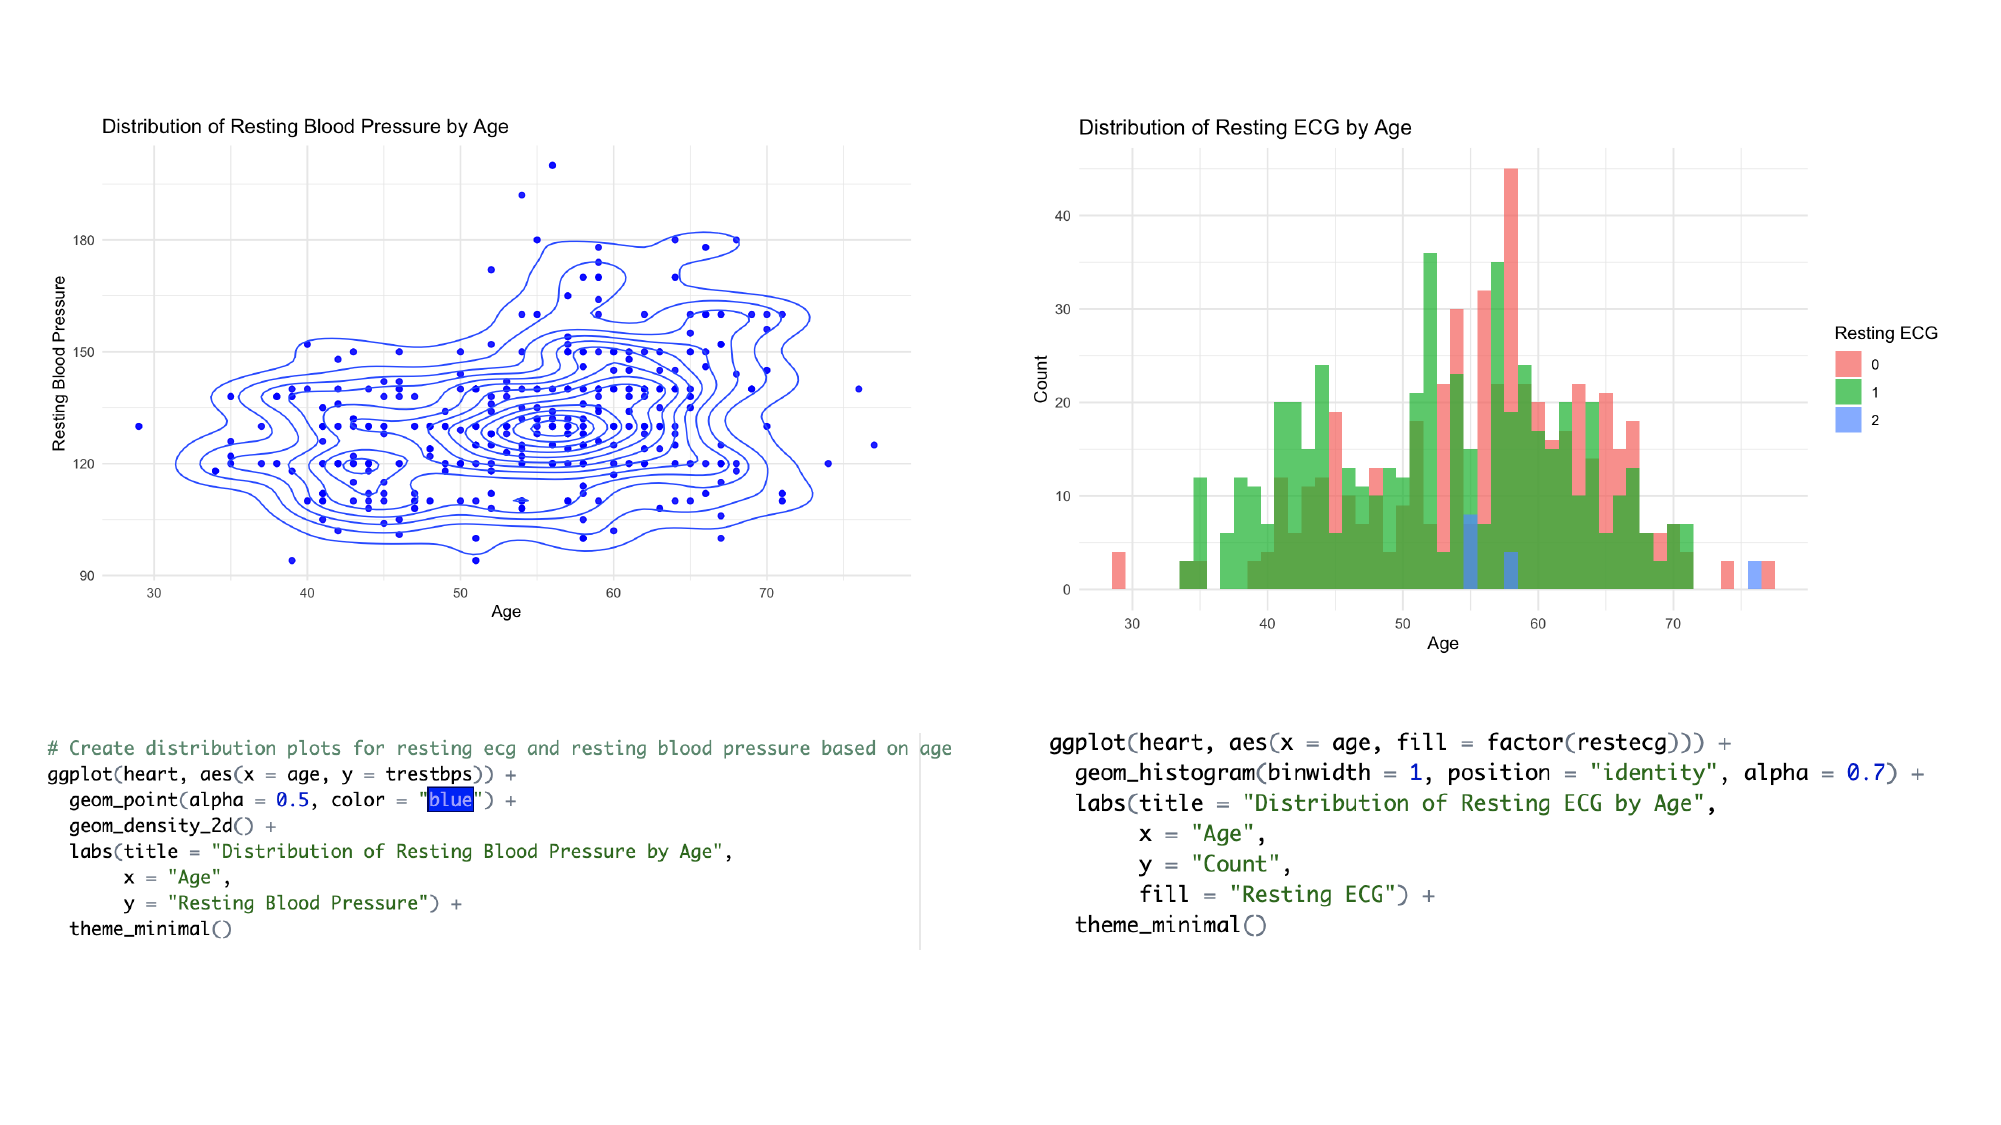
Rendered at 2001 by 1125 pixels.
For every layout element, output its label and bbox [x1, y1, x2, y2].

list [44, 110, 919, 628]
picture [44, 733, 975, 950]
picture [1045, 717, 1976, 966]
picture [1025, 110, 1956, 661]
